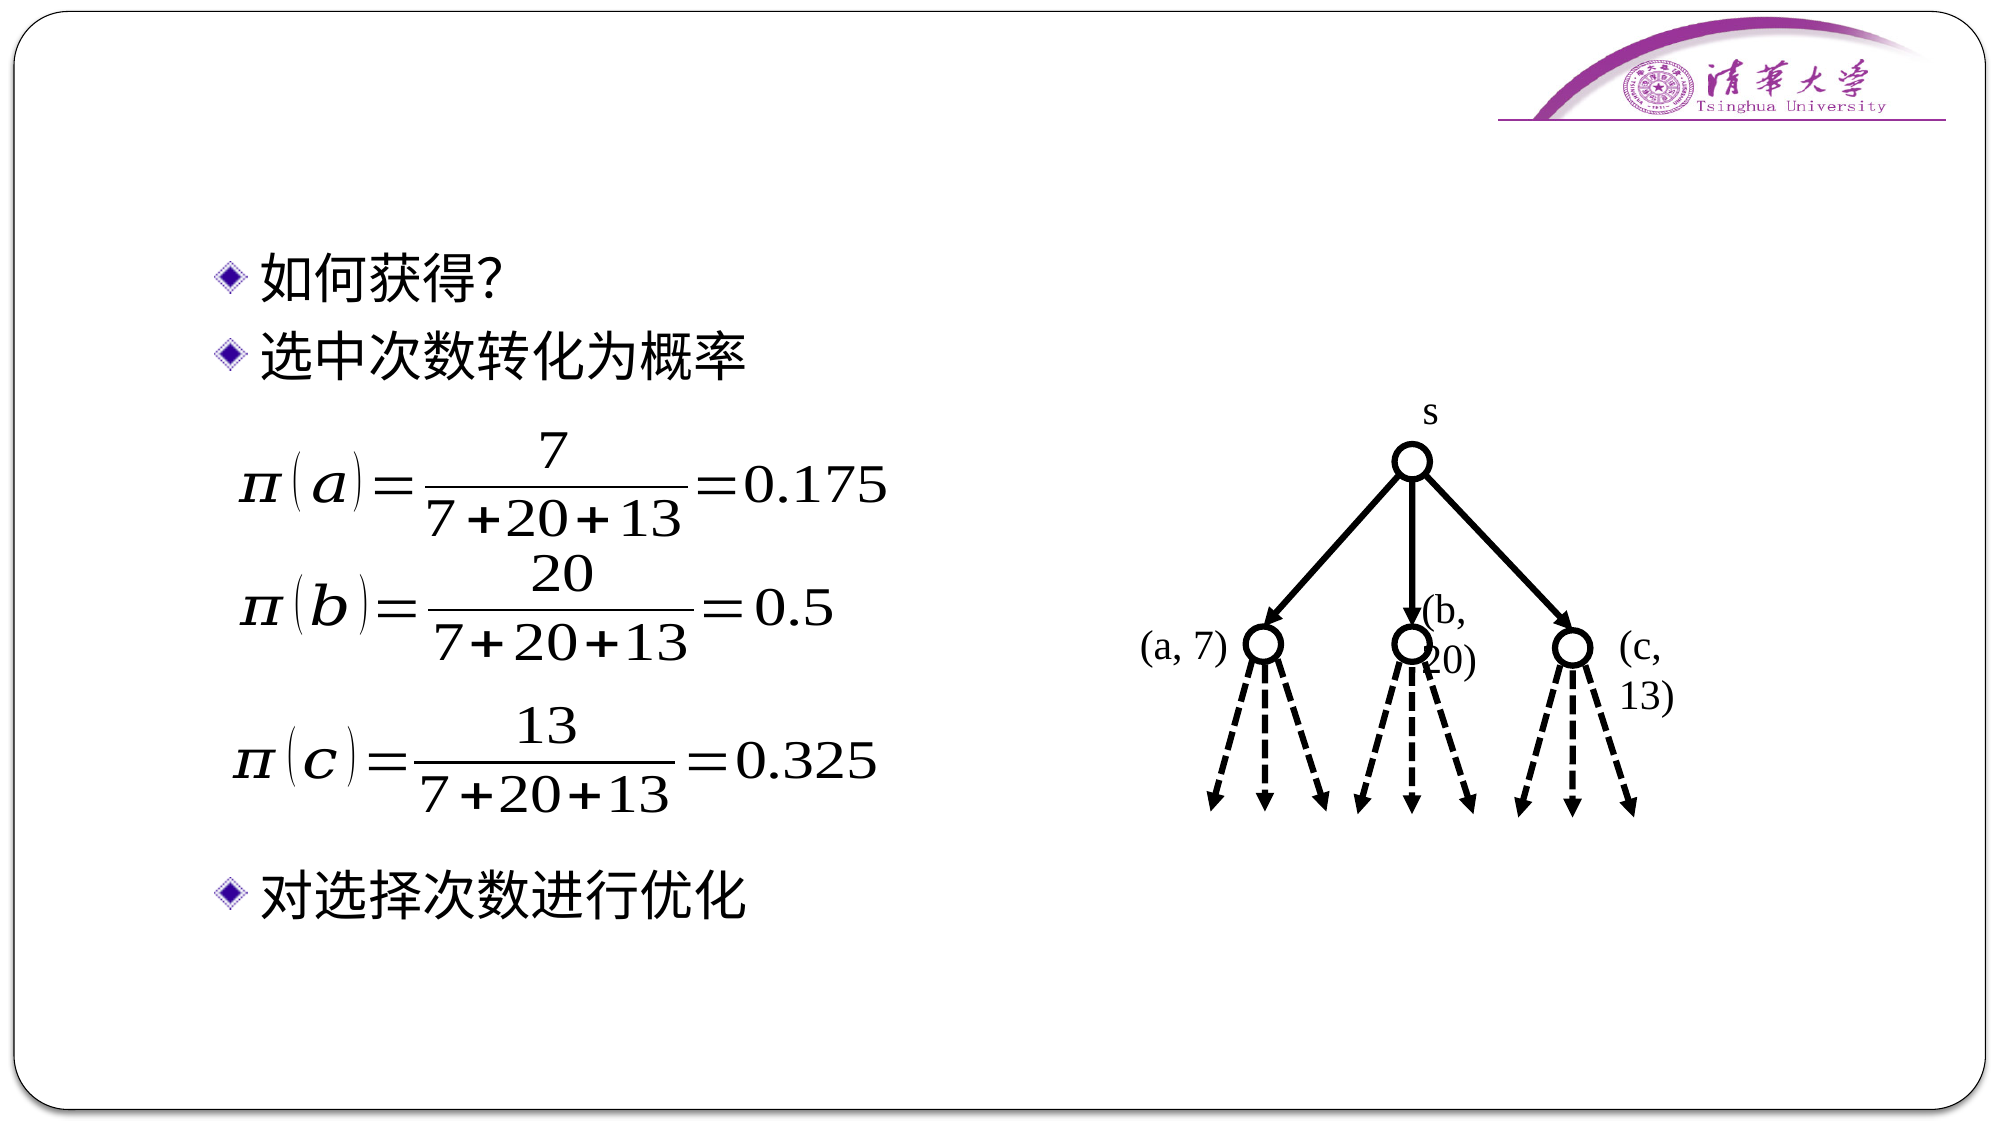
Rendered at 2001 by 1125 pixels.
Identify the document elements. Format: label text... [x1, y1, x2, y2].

text_box (c, 13) [1604, 610, 1744, 725]
text_box [1553, 629, 1592, 667]
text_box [1585, 664, 1635, 818]
picture [1498, 14, 1946, 121]
text_box s [1407, 375, 1475, 440]
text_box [1517, 664, 1561, 818]
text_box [1424, 474, 1573, 631]
text_box [1264, 636, 1283, 663]
text_box (b, 20) [1406, 628, 1548, 690]
picture [214, 338, 248, 371]
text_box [1424, 661, 1474, 815]
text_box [1263, 473, 1400, 627]
picture [214, 261, 248, 294]
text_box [1210, 659, 1253, 812]
picture [214, 877, 248, 910]
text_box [1277, 659, 1327, 812]
text_box [1393, 629, 1406, 662]
text_box [1393, 442, 1431, 481]
text_box (a, 7) [1125, 610, 1264, 675]
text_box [1357, 661, 1400, 815]
